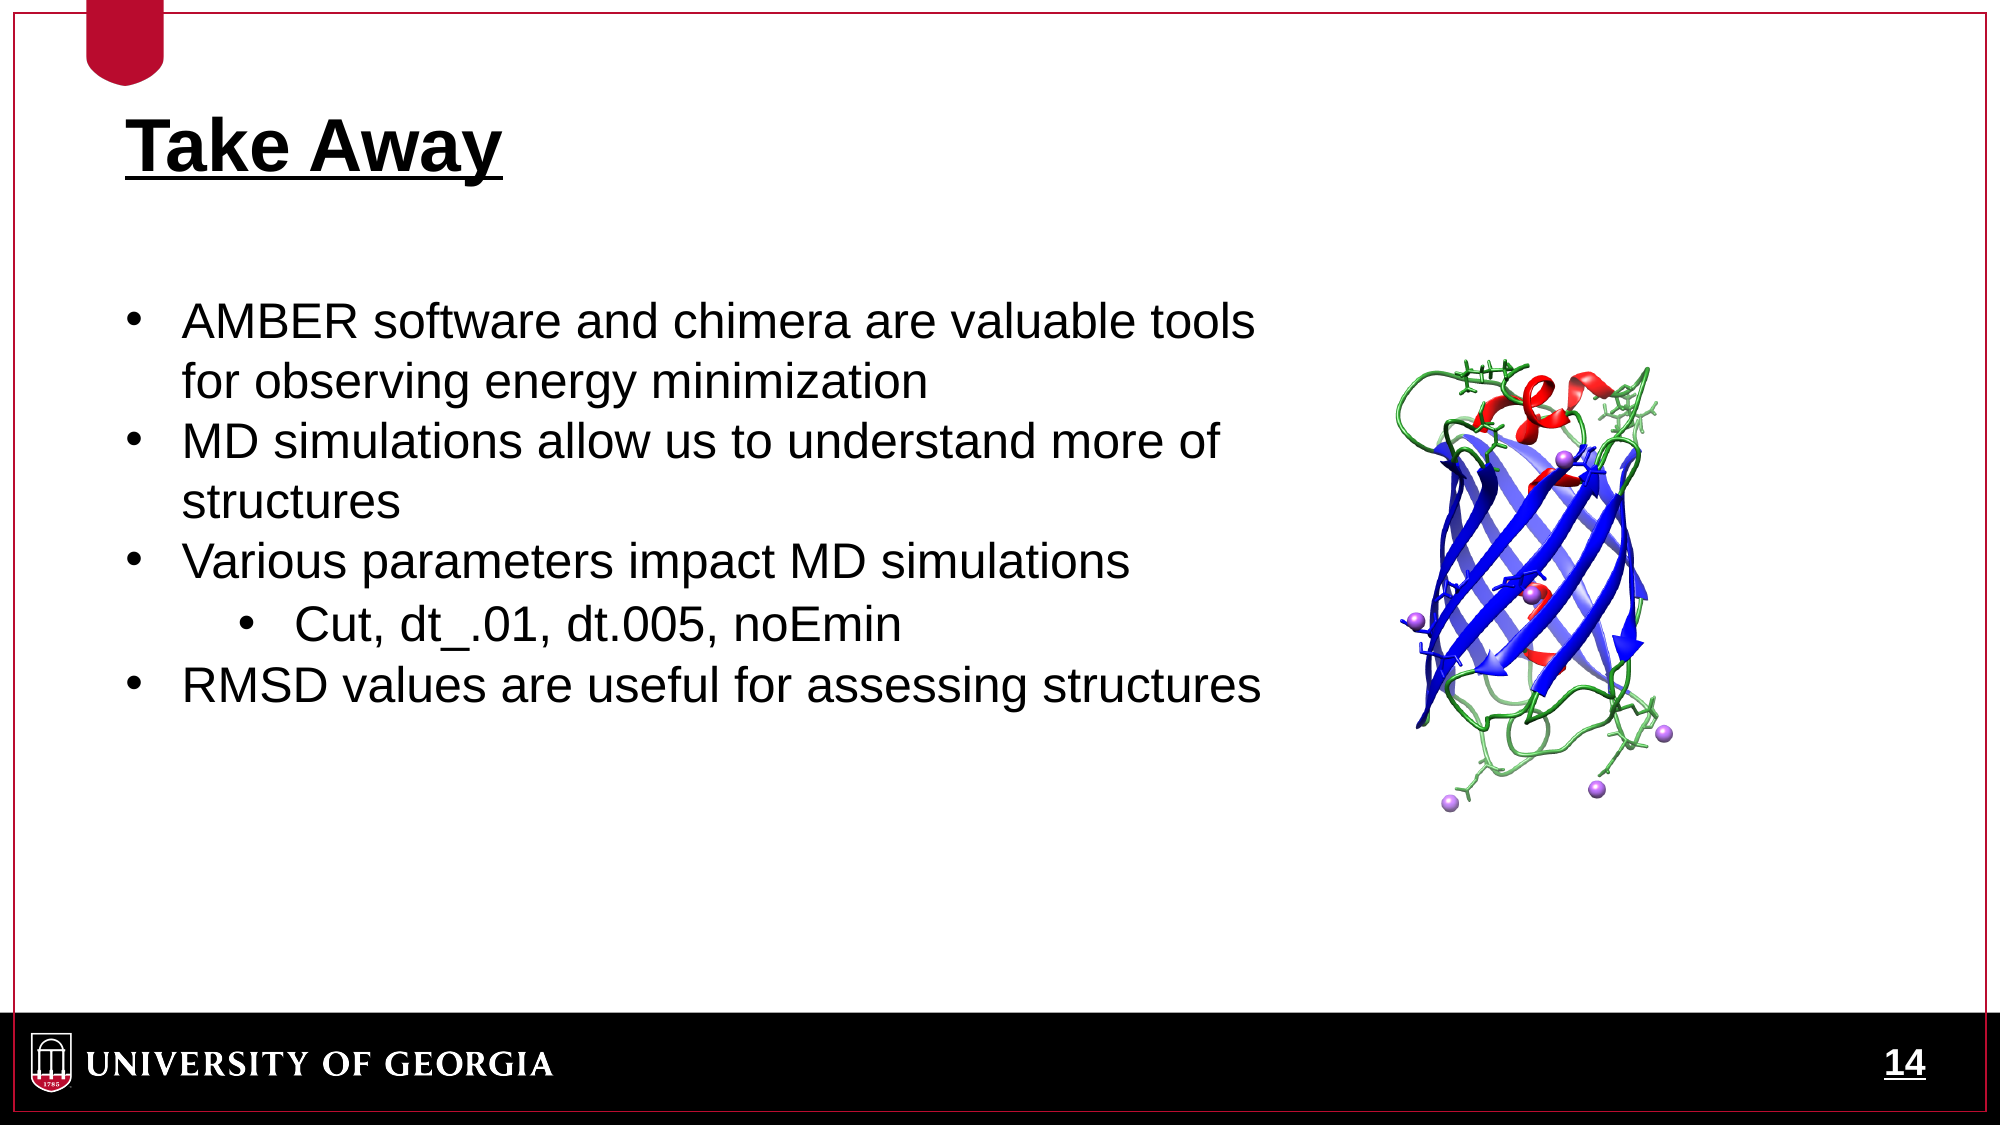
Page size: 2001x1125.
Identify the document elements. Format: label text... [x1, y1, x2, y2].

picture [1392, 351, 1681, 818]
list Take Away [110, 89, 1901, 201]
list AMBER software and chimera are valuable tools for observing energy minimization MD simulations allow us to understand more of structures Various parameters impact MD simulations Cut, dt_.01, dt.005, noEmin RMSD values are useful for assessing structures [110, 230, 1296, 953]
picture [15, 975, 582, 1111]
picture [0, 975, 582, 1125]
